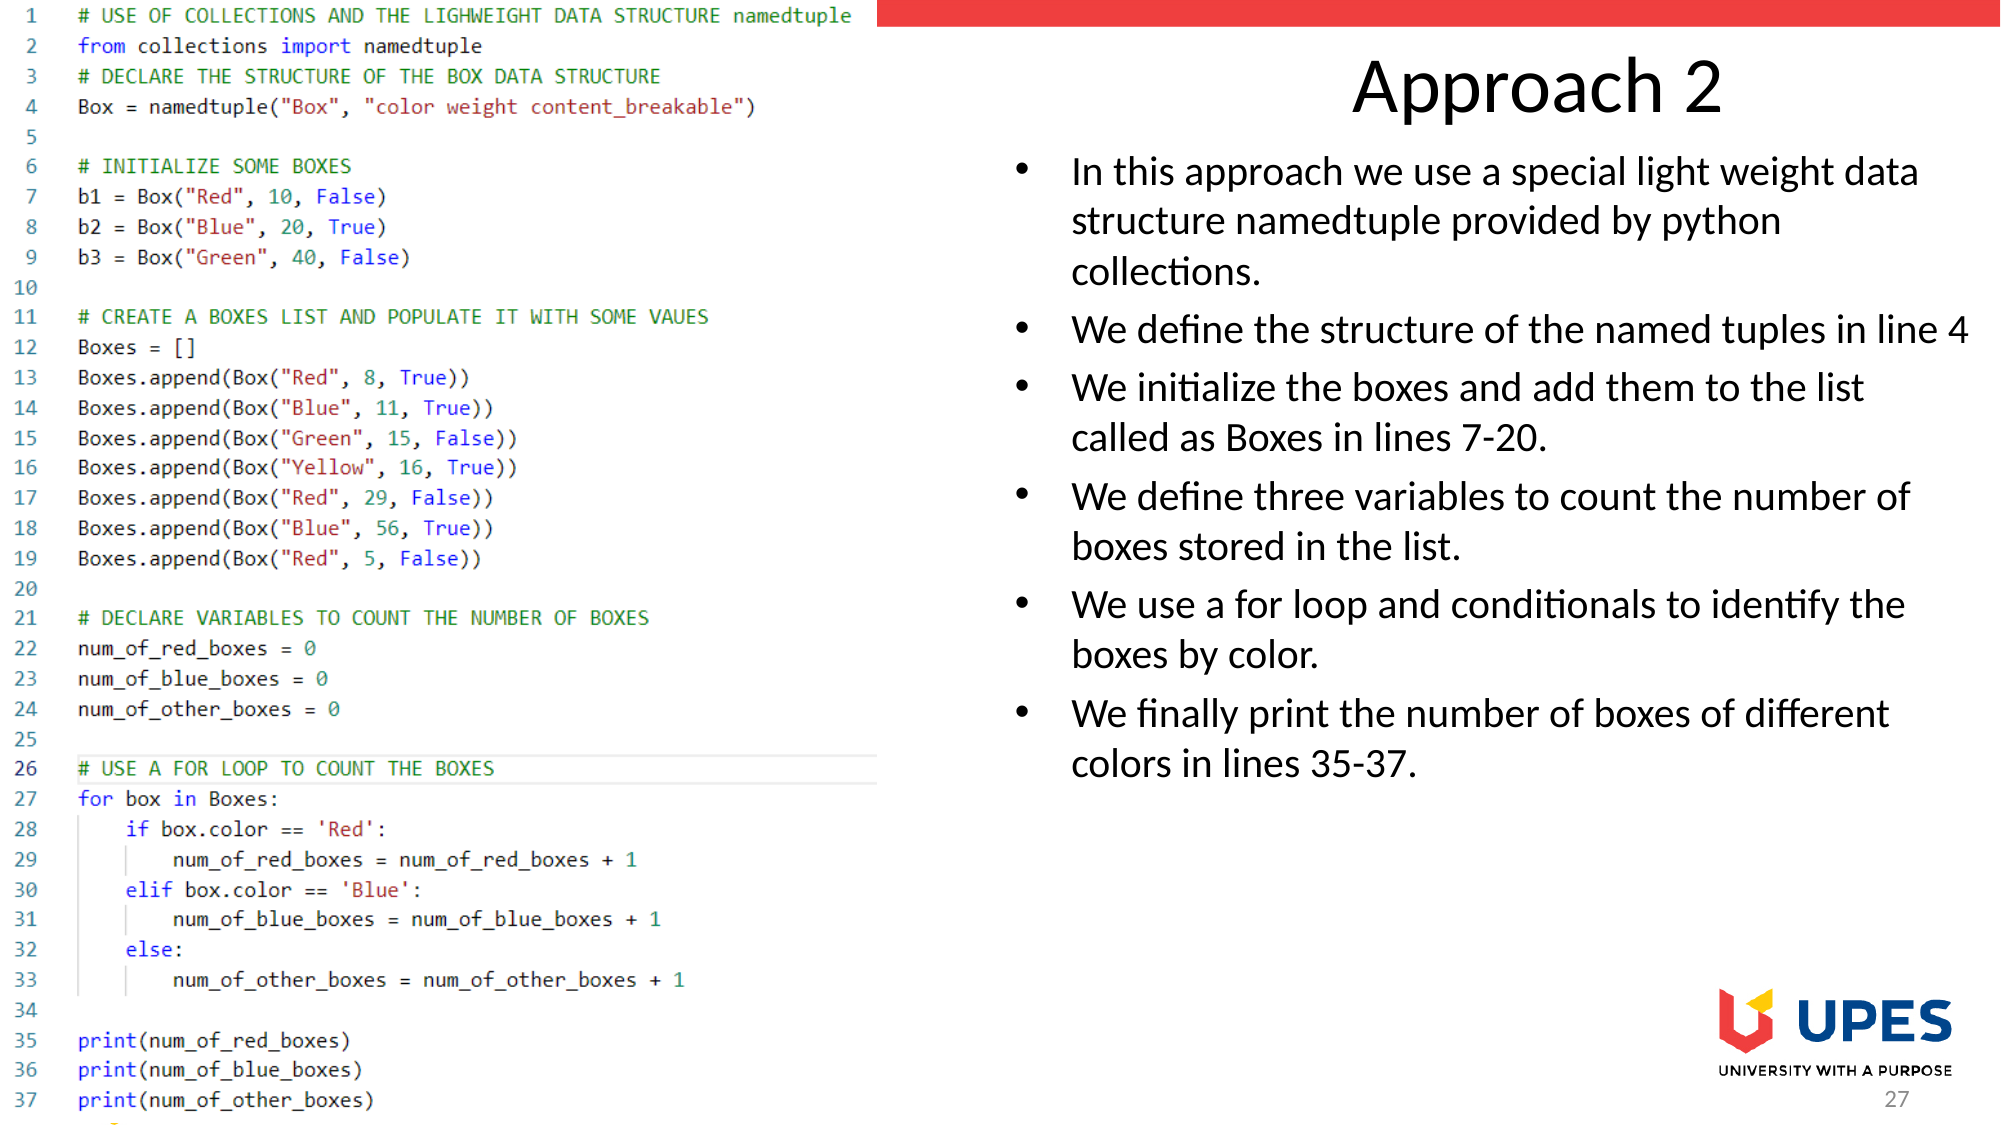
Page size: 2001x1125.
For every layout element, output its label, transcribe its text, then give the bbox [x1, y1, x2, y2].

title Approach 2 [1111, 24, 1966, 135]
picture [0, 0, 2001, 1125]
list In this approach we use a special light weight data structure namedtuple provided by python collections. We define the structure of the named tuples in line 4 We initialize the boxes and add them to the list called as Boxes in lines 7-20. We define three variables to count the number of boxes stored in the list. We use a for loop and conditionals to identify the boxes by color. We finally print the number of boxes of different colors in lines 35-37. [999, 135, 1985, 982]
